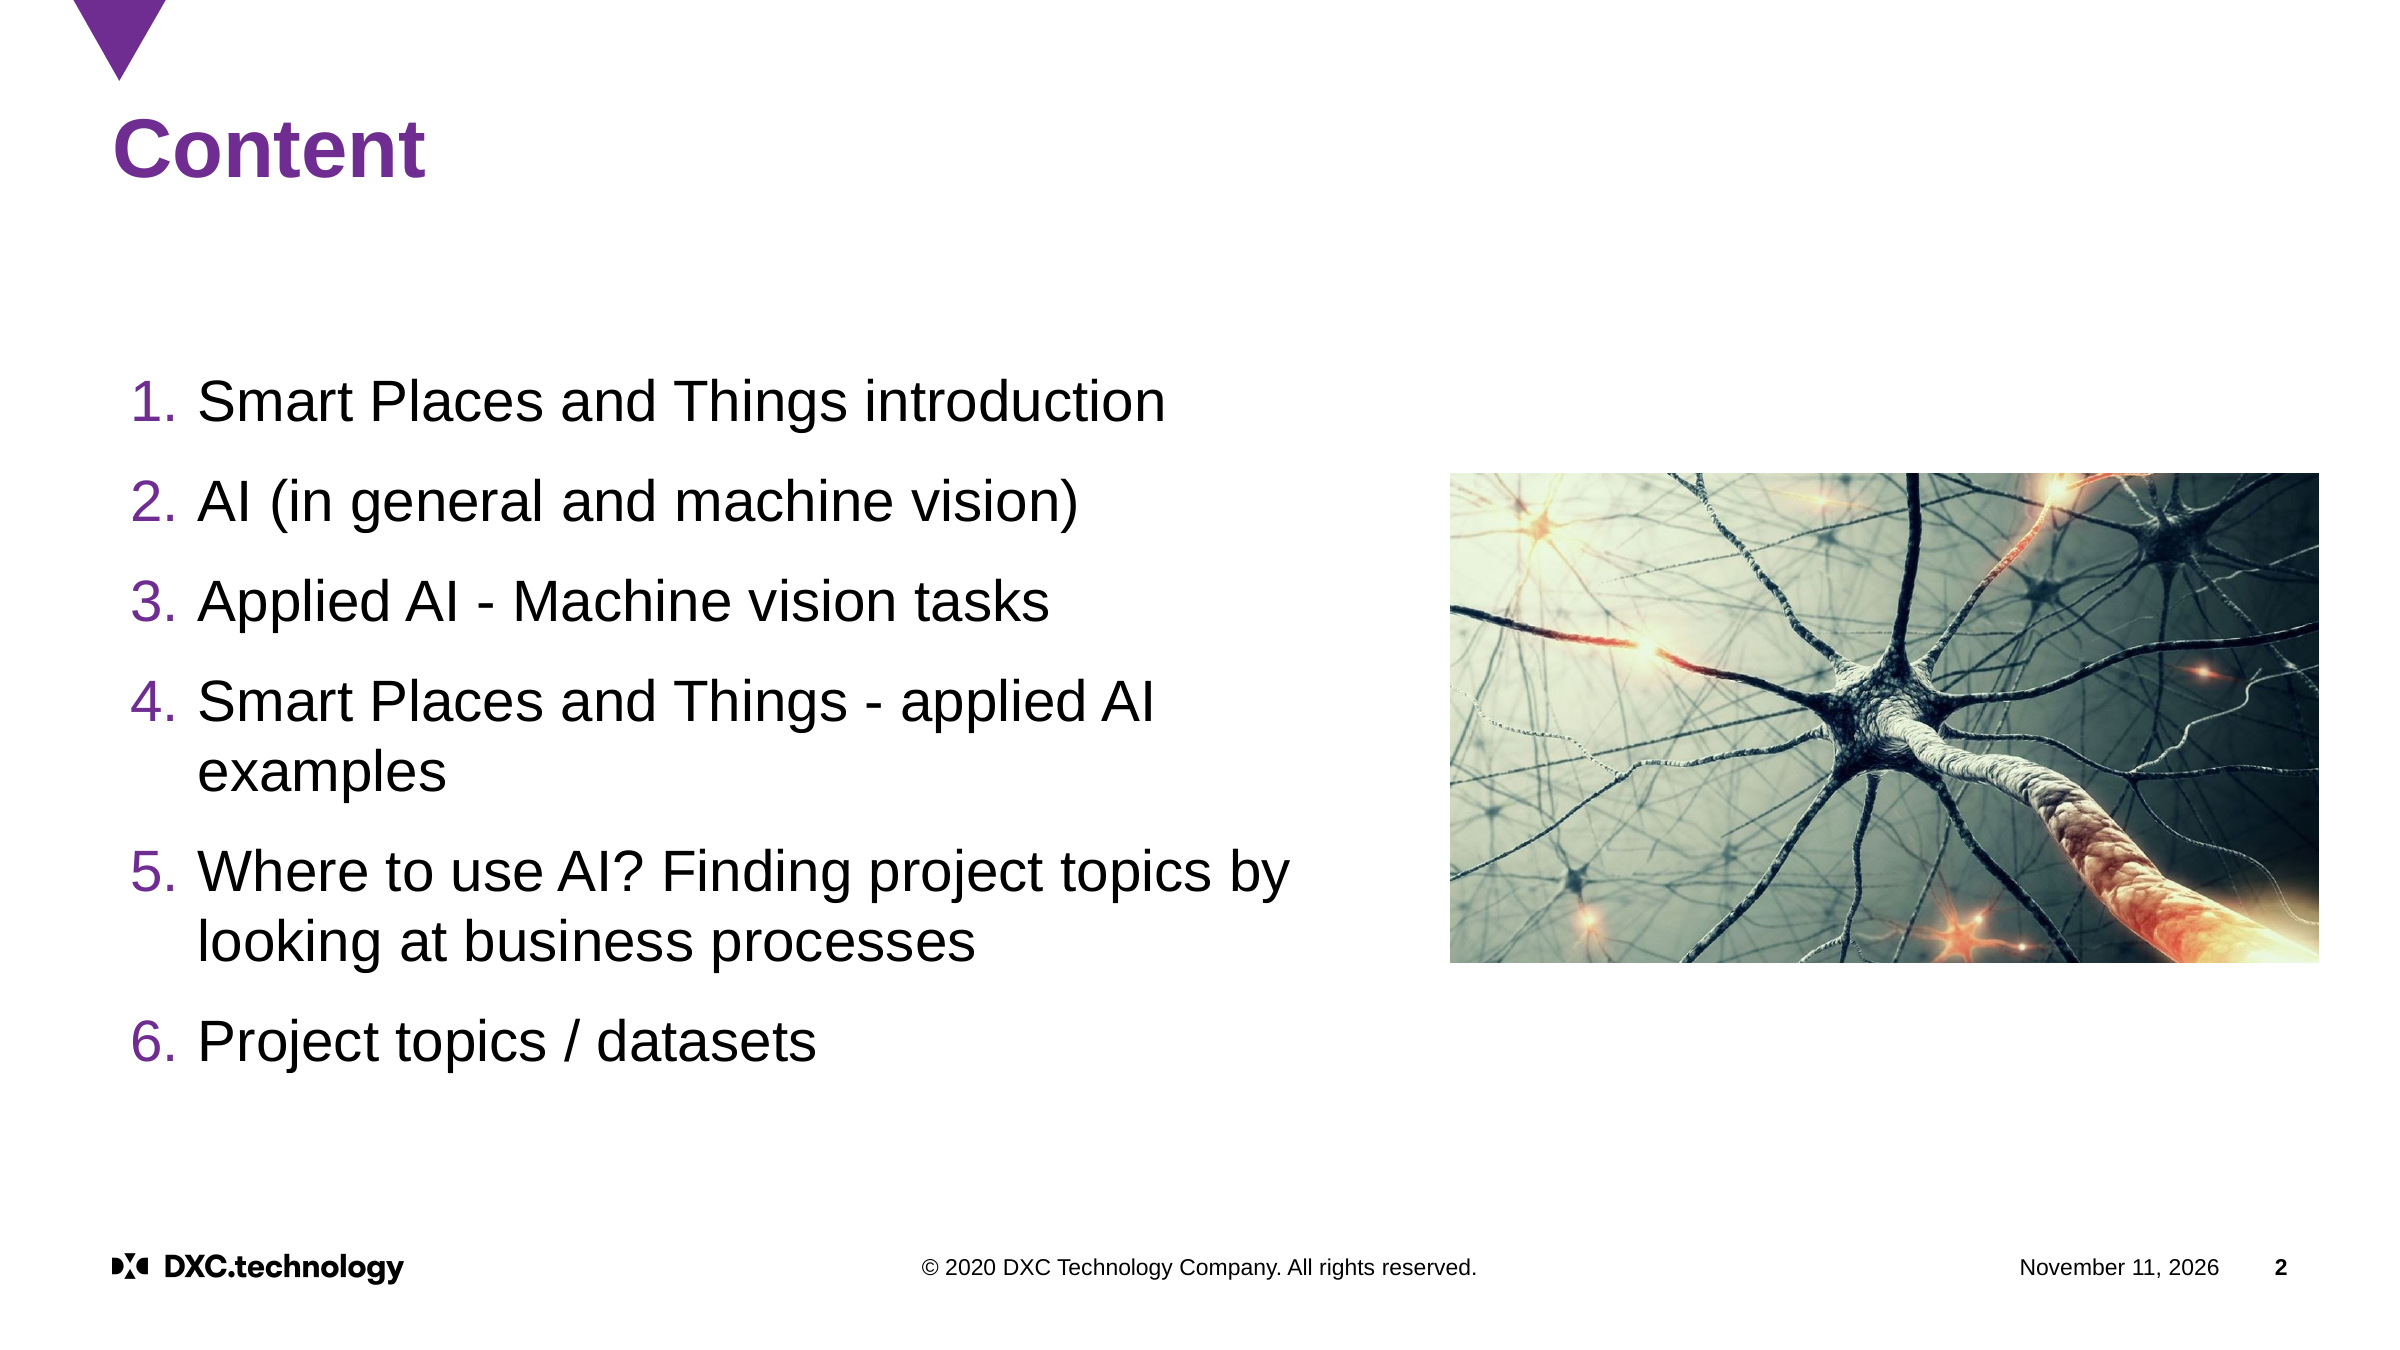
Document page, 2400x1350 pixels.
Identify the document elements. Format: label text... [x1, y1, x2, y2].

picture [1450, 473, 2319, 963]
title Content [112, 109, 2319, 225]
list Smart Places and Things introduction AI (in general and machine vision) Applied AI - Machine vision tasks Smart Places and Things - applied AI examples Where to use AI? Finding project topics by looking at business processes Project topics / datasets [112, 337, 1369, 1099]
picture [112, 1253, 404, 1285]
